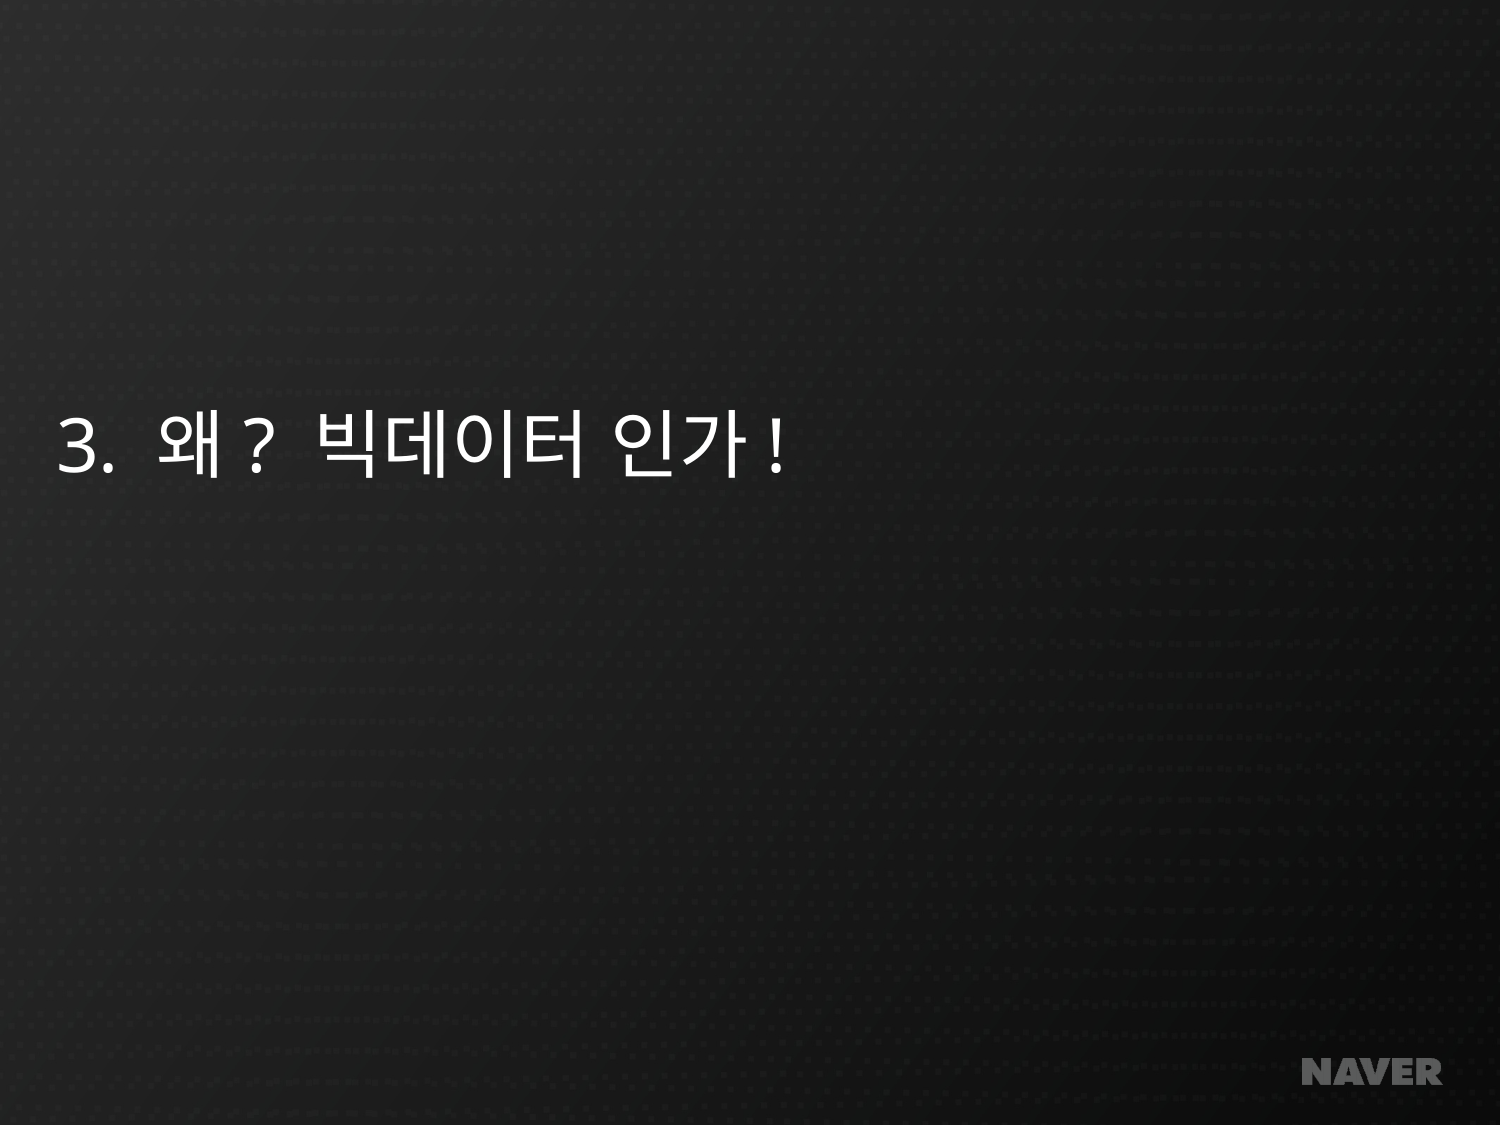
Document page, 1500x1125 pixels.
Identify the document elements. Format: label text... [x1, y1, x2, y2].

picture [0, 0, 1500, 1125]
title 3. 왜? 빅데이터 인가! [41, 389, 1459, 496]
